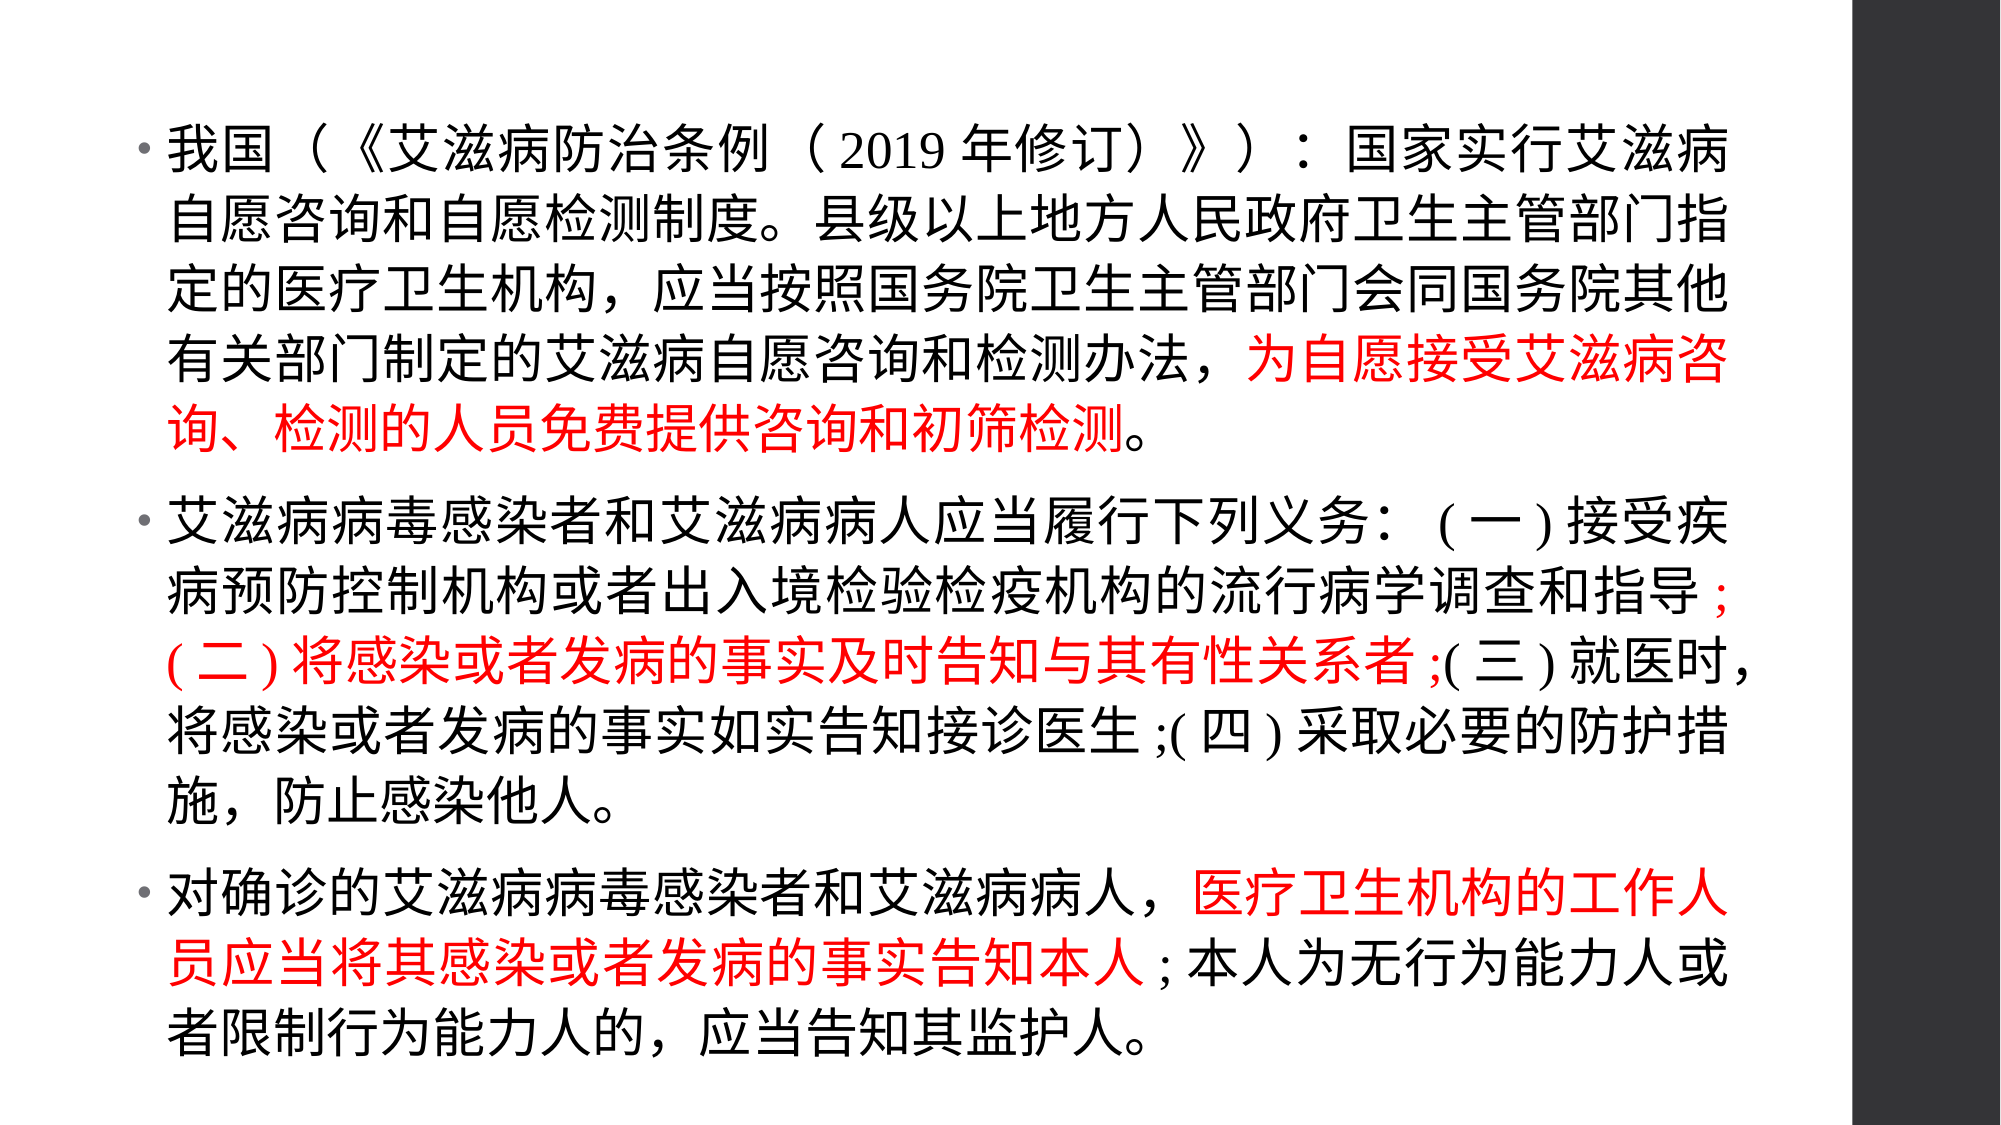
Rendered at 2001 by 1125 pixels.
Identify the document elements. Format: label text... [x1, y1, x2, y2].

list 我国（《艾滋病防治条例（2019年修订）》）：国家实行艾滋病自愿咨询和自愿检测制度。县级以上地方人民政府卫生主管部门指定的医疗卫生机构，应当按照国务院卫生主管部门会同国务院其他有关部门制定的艾滋病自愿咨询和检测办法，为自愿接受艾滋病咨询、检测的人员免费提供咨询和初筛检测。 艾滋病病毒感染者和艾滋病病人应当履行下列义务：(一)接受疾病预防控制机构或者出入境检验检疫机构的流行病学调查和指导;(二)将感染或者发病的事实及时告知与其有性关系者;(三)就医时，将感染或者发病的事实如实告知接诊医生;(四)采取必要的防护措施，防止感染他人。 对确诊的艾滋病病毒感染者和艾滋病病人，医疗卫生机构的工作人员应当将其感染或者发病的事实告知本人;本人为无行为能力人或者限制行为能力人的，应当告知其监护人。 [122, 102, 1745, 1081]
